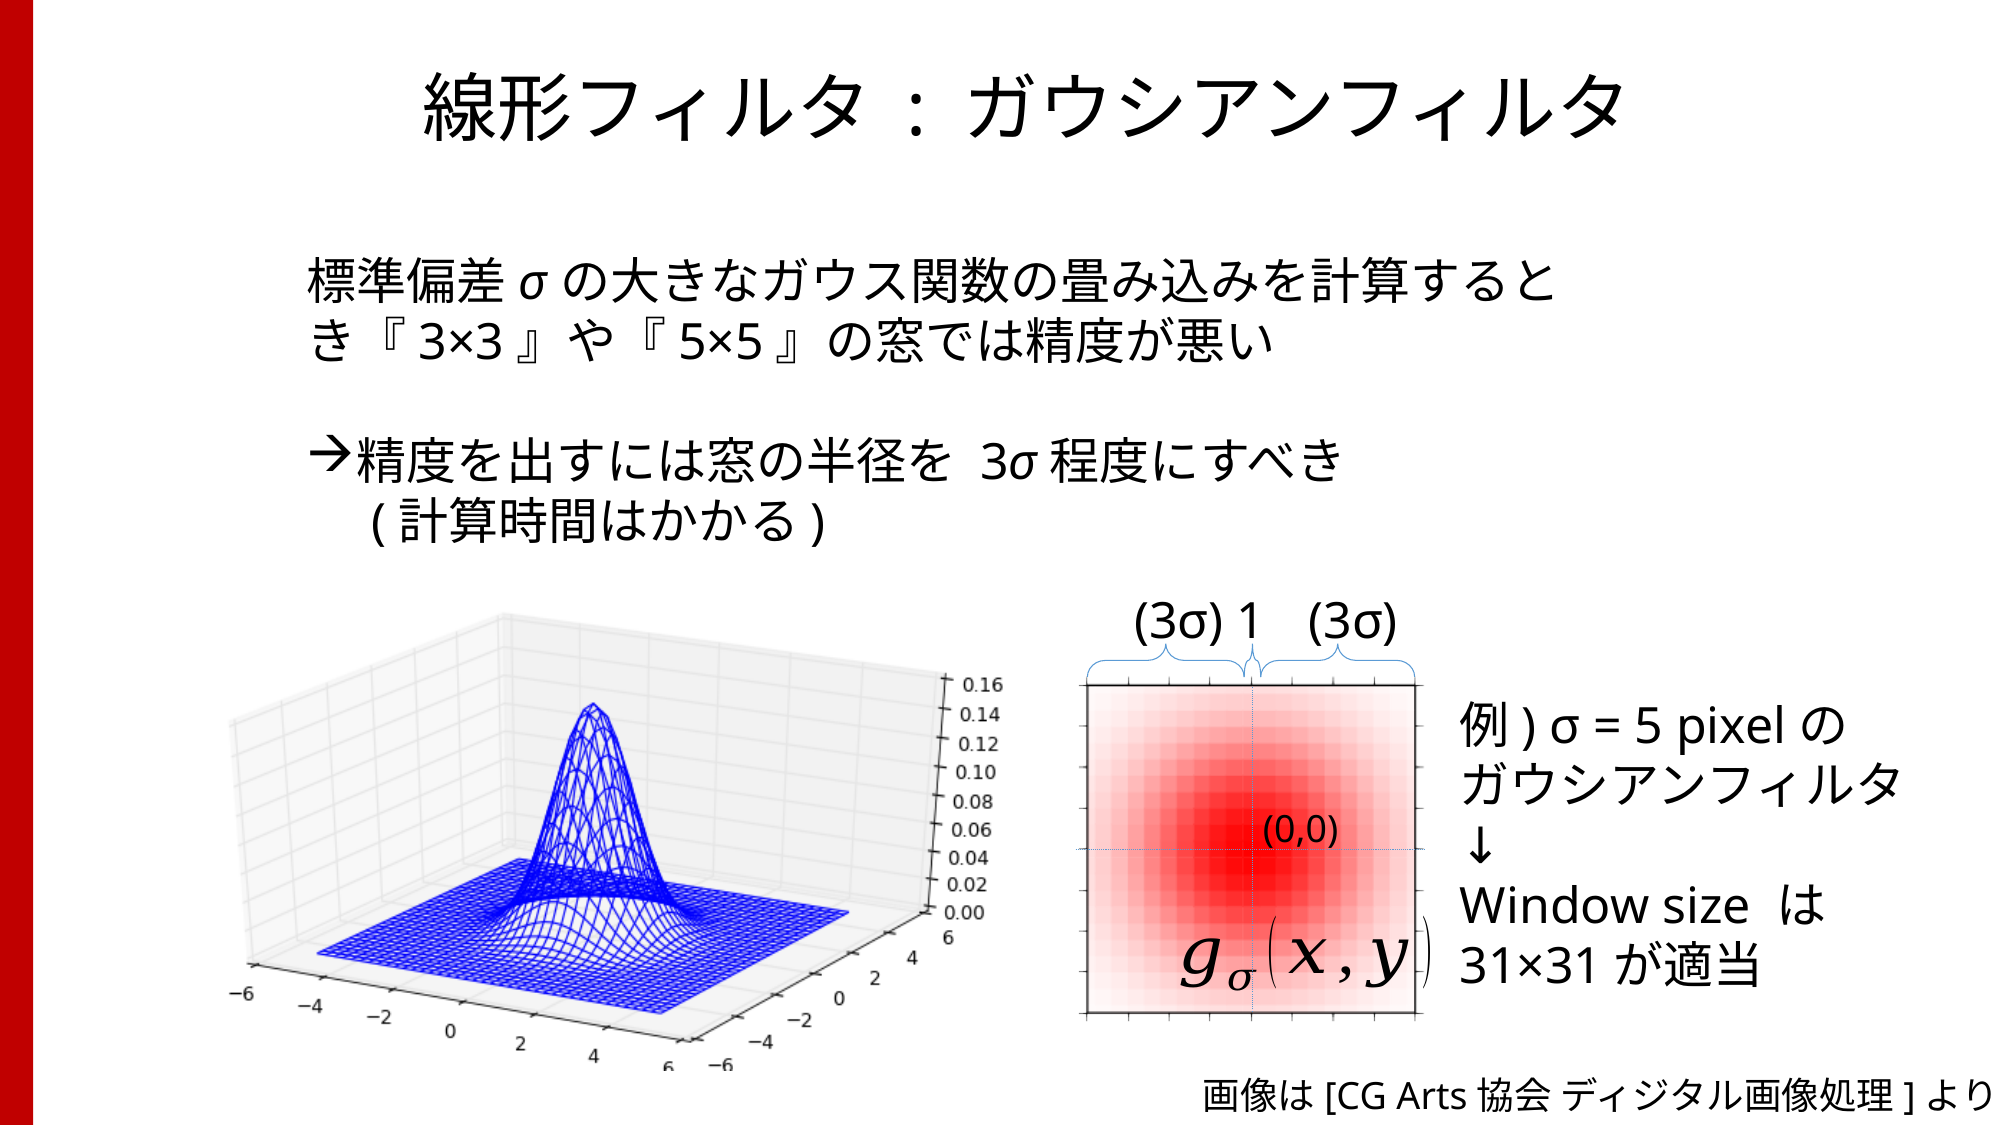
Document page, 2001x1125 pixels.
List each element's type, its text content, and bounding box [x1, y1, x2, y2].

text_box 画像は[CG Arts協会 ディジタル画像処理]より [1188, 1064, 2000, 1125]
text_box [1075, 580, 1433, 1027]
text_box 標準偏差σの大きなガウス関数の畳み込みを計算するとき『3×3』や『5×5』の窓では精度が悪い 精度を出すには窓の半径を 3σ程度にすべき (計算時間はかかる) [292, 242, 1600, 558]
text_box 例) σ = 5 pixelの ガウシアンフィルタ ↓ Window size は 31×31が適当 [1444, 686, 1947, 1001]
title 線形フィルタ : ガウシアンフィルタ [352, 63, 1703, 159]
picture [225, 603, 1020, 1071]
